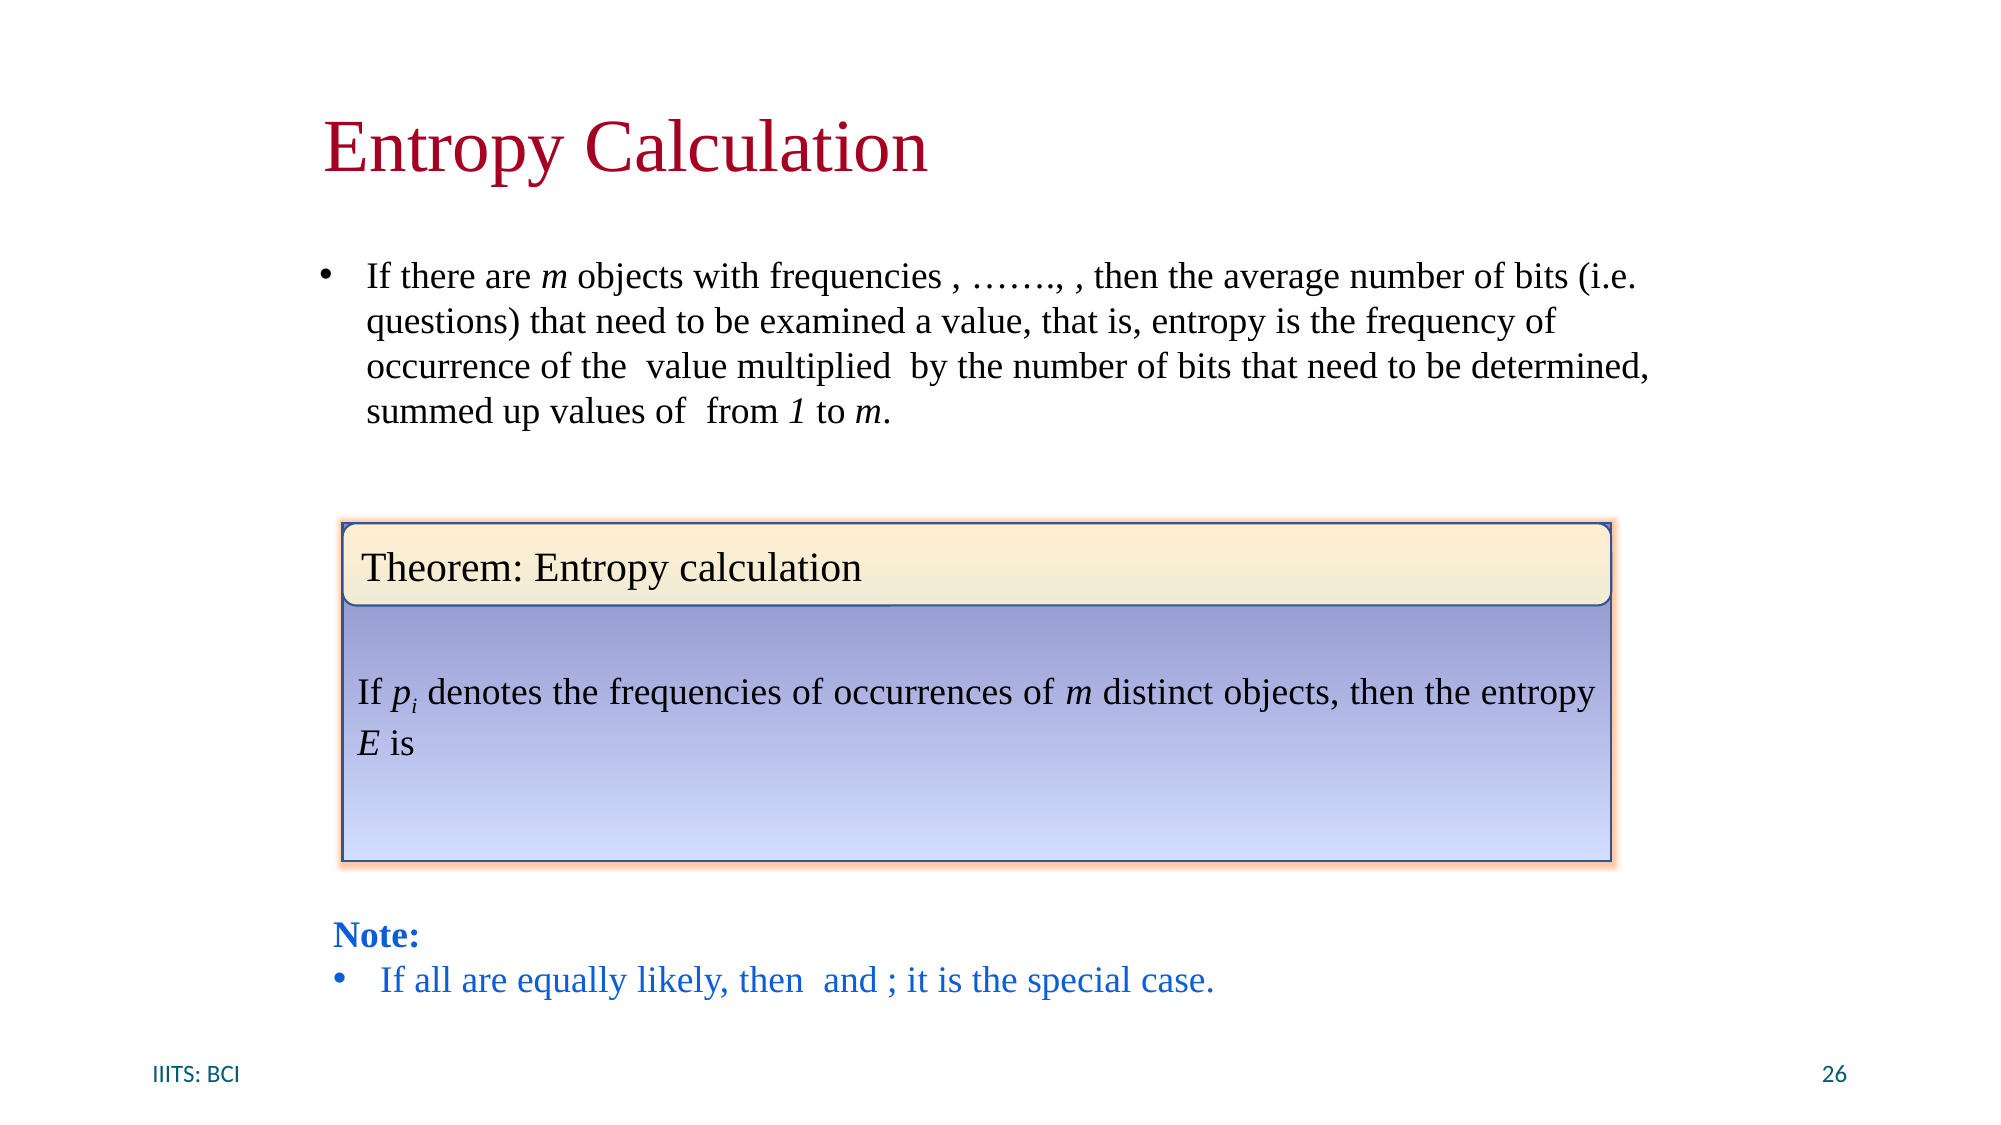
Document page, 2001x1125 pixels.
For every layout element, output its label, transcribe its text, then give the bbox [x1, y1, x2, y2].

slide_number IIITS: BCI [137, 1042, 588, 1103]
slide_number 26 [1412, 1042, 1863, 1103]
text_box Theorem: Entropy calculation [341, 522, 1613, 607]
title Entropy Calculation [308, 101, 1709, 193]
